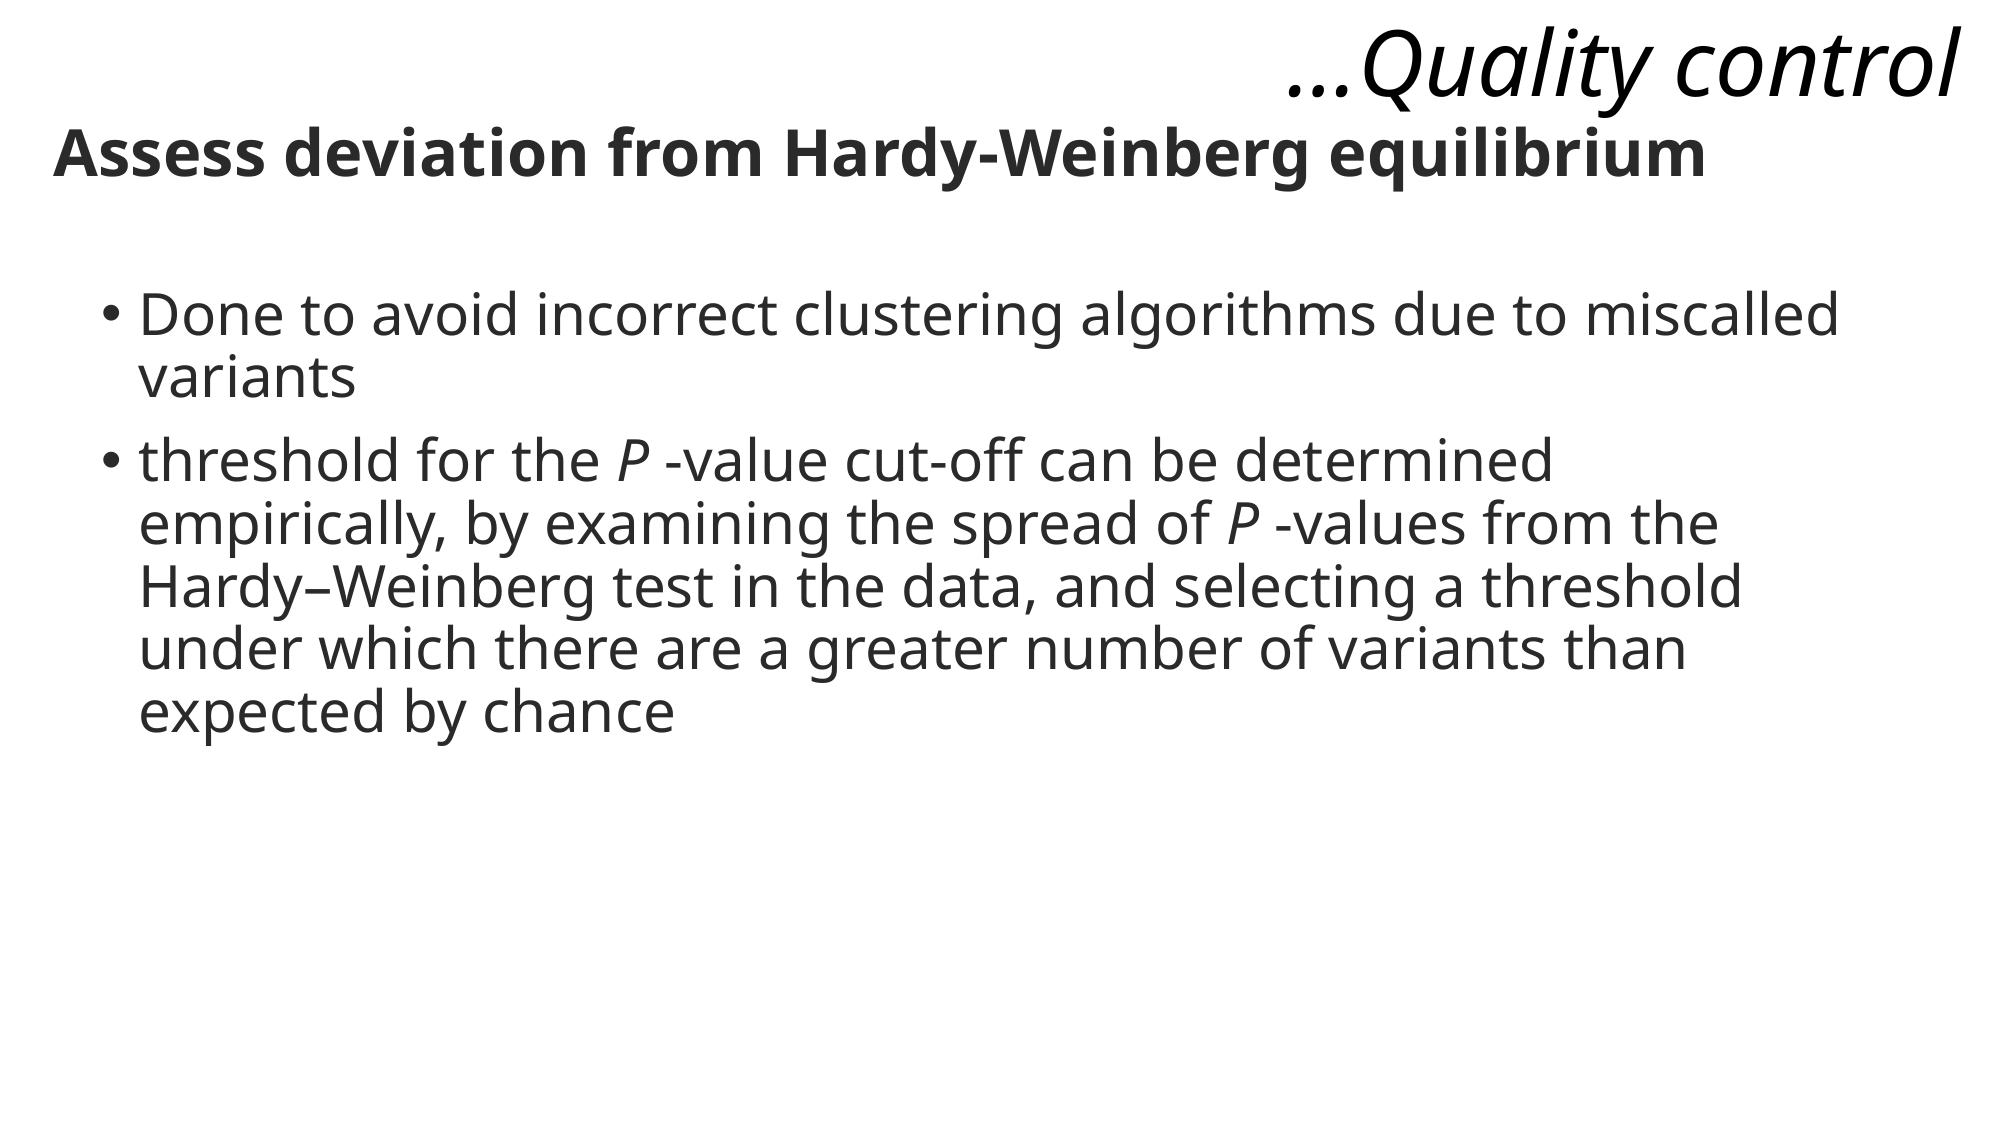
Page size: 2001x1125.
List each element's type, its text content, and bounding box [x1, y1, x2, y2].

text_box …Quality control [127, 0, 2000, 135]
title Assess deviation from Hardy-Weinberg equilibrium [38, 111, 2000, 278]
list Done to avoid incorrect clustering algorithms due to miscalled variants threshold for the P -value cut-off can be determined empirically, by examining the spread of P -values from the Hardy–Weinberg test in the data, and selecting a threshold under which there are a greater number of variants than expected by chance [86, 277, 1863, 1066]
